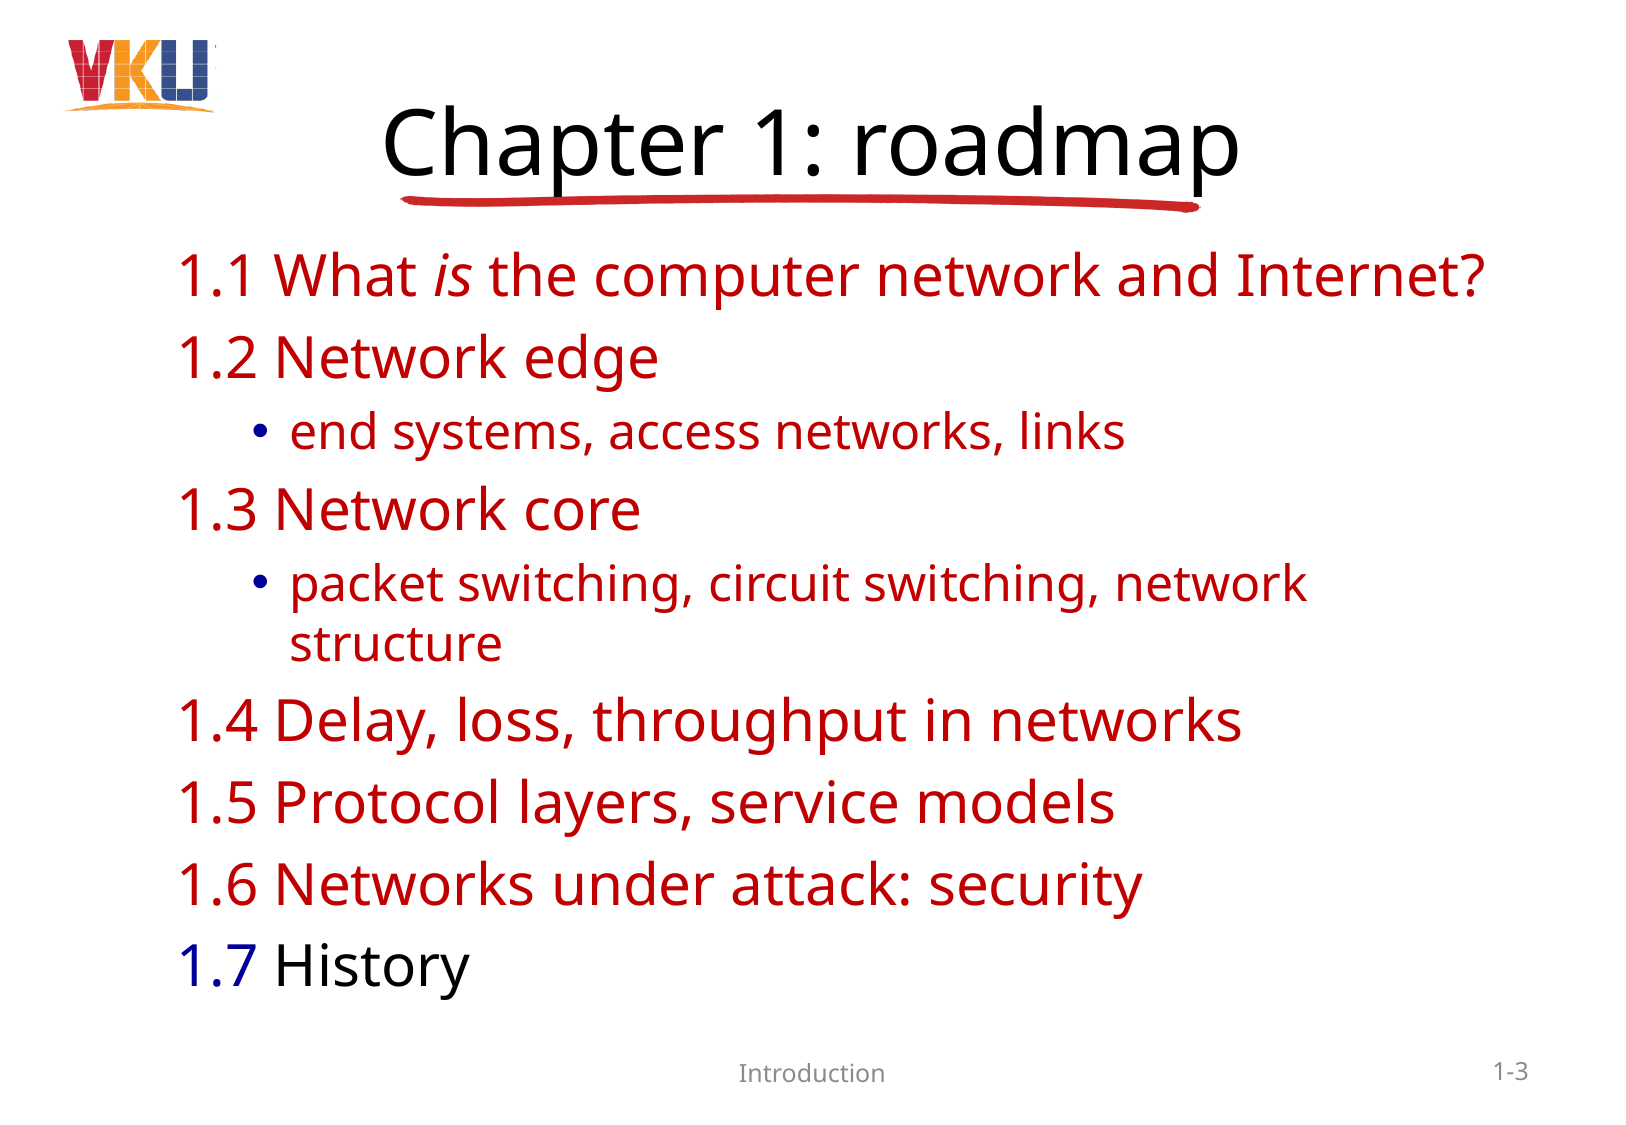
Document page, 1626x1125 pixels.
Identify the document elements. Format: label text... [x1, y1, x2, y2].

slide_number 1-3 [1164, 1042, 1544, 1103]
footer Introduction [555, 1042, 1070, 1103]
list 1.1 What is the computer network and Internet? 1.2 Network edge end systems, access networks, links 1.3 Network core packet switching, circuit switching, network structure 1.4 Delay, loss, throughput in networks 1.5 Protocol layers, service models 1.6 Networks under attack: security 1.7 History [86, 230, 1546, 994]
picture [54, 27, 222, 122]
title Chapter 1: roadmap [81, 45, 1544, 233]
picture [397, 188, 1210, 218]
